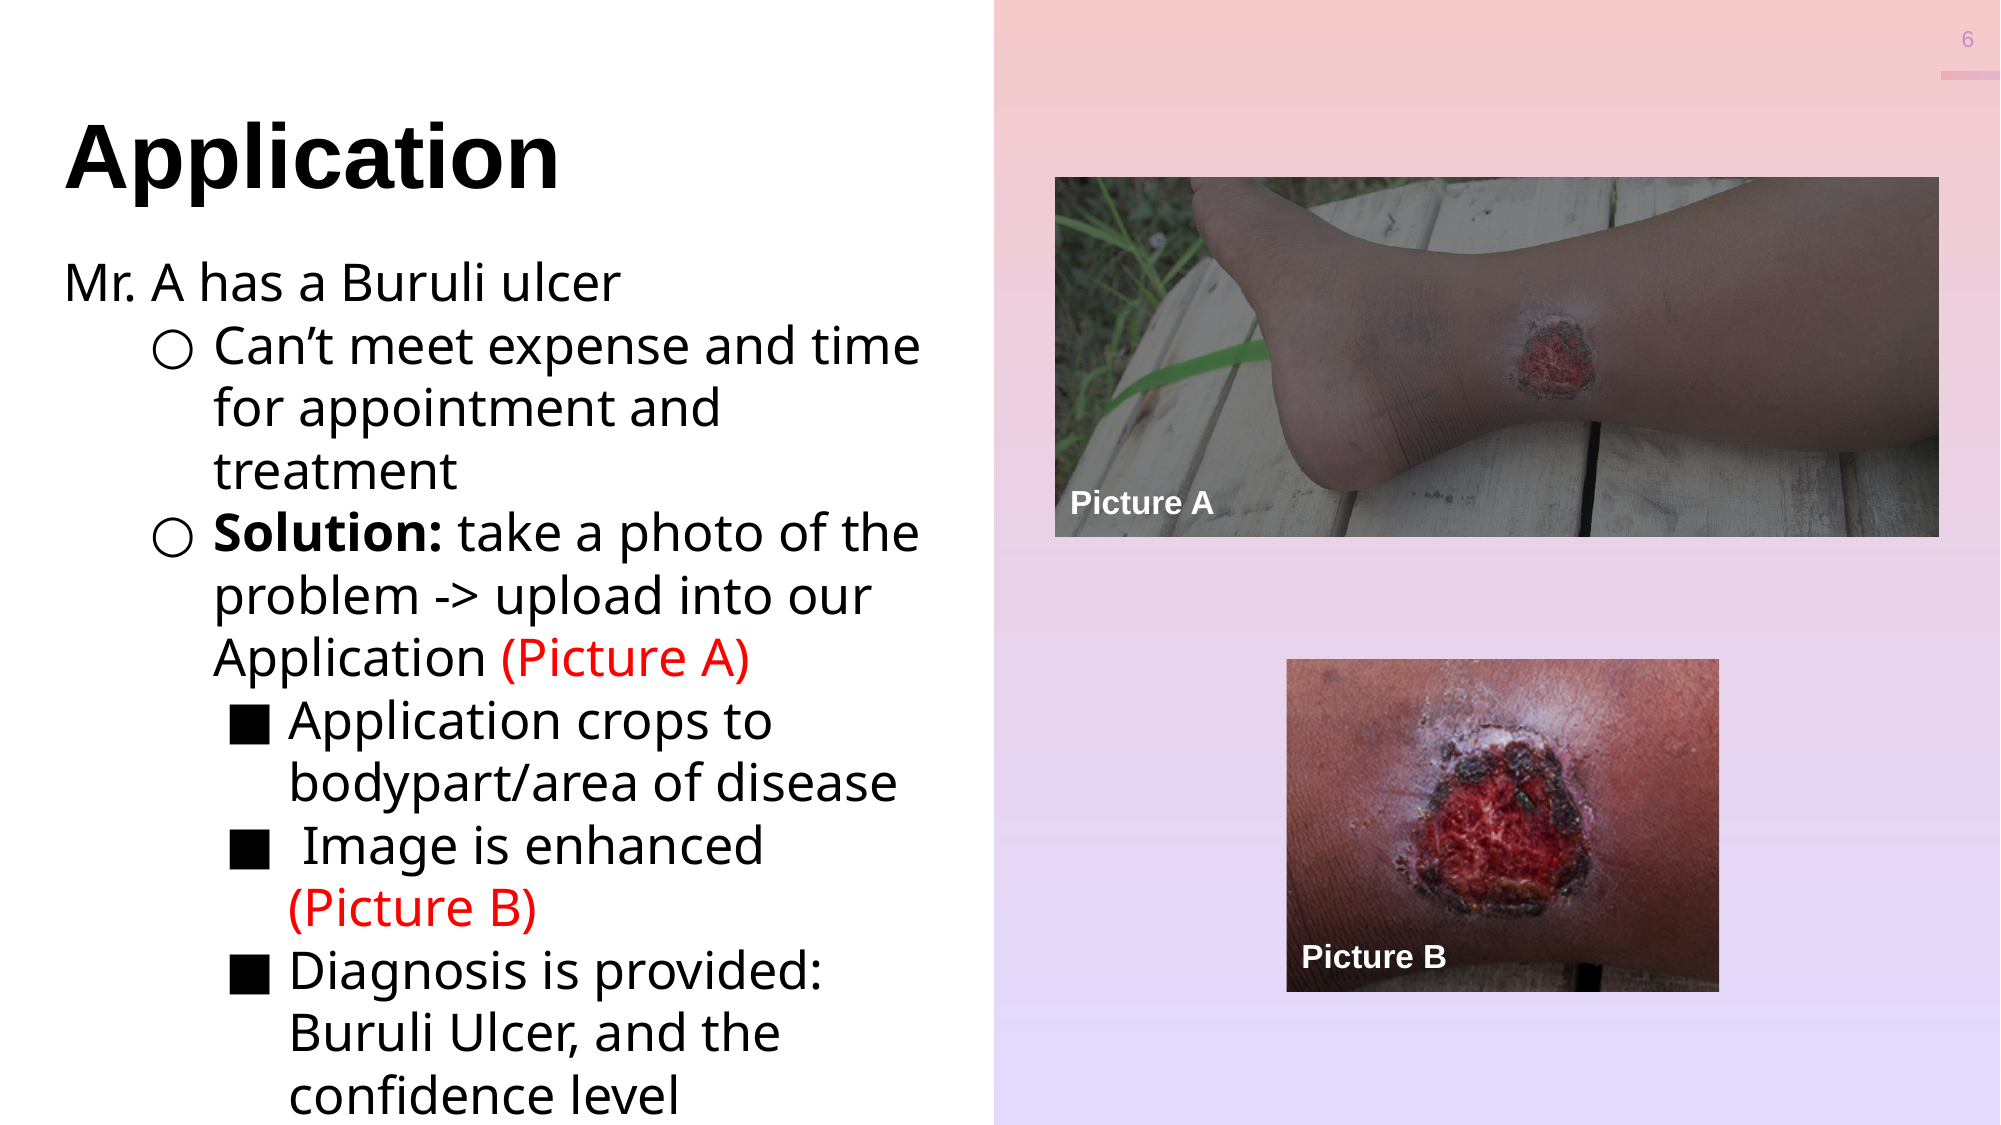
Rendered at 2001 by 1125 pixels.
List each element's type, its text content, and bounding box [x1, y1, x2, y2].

picture [1054, 177, 1939, 538]
picture [1286, 659, 1720, 992]
text_box Mr. A has a Buruli ulcer Can’t meet expense and time for appointment and treatment Solution: take a photo of the problem -> upload into our Application (Picture A) Application crops to bodypart/area of disease Image is enhanced (Picture B) Diagnosis is provided: Buruli Ulcer, and the confidence level [48, 172, 981, 1125]
text_box Application [48, 81, 654, 222]
